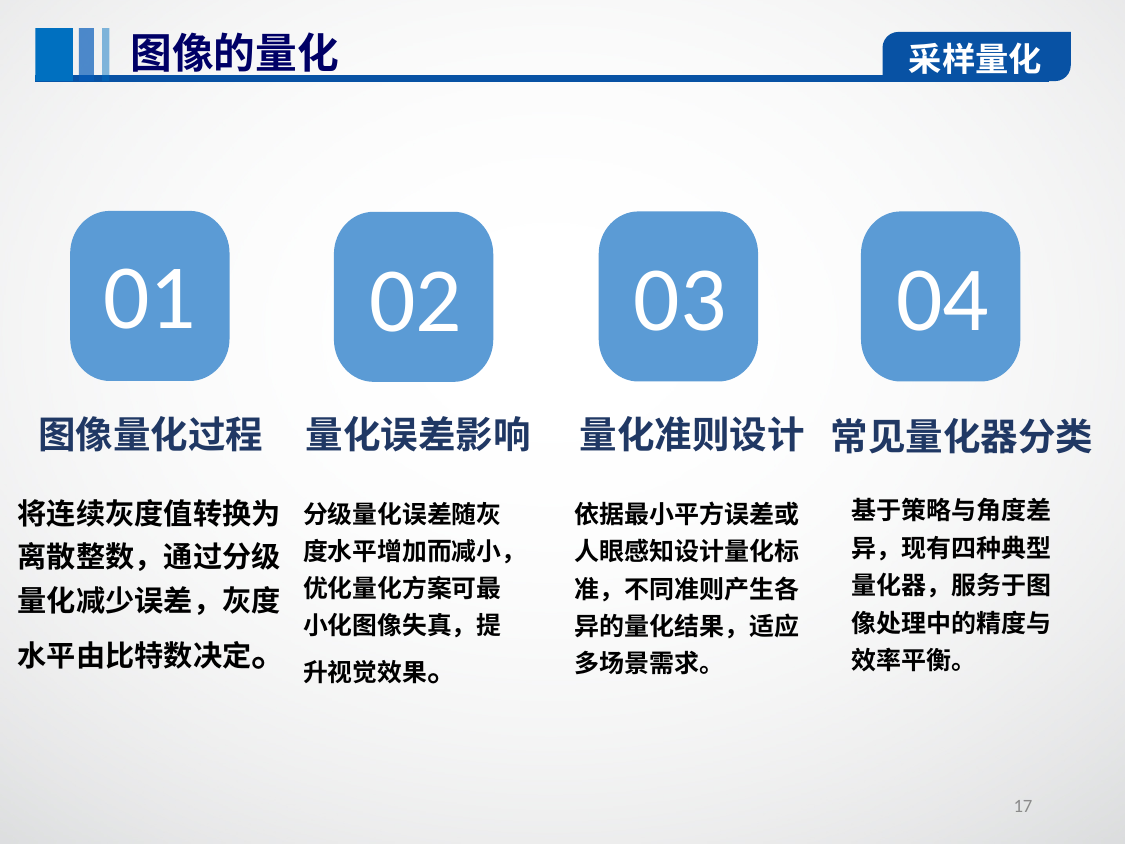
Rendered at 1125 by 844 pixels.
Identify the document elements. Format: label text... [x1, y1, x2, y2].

text_box 分级量化误差随灰度水平增加而减小，优化量化方案可最小化图像失真，提升视觉效果。 [303, 490, 525, 691]
picture [0, 473, 1125, 844]
text_box 采样量化 [894, 31, 1090, 86]
picture [0, 0, 1125, 407]
text_box 04 [883, 239, 1003, 340]
text_box 图像量化过程 [0, 406, 251, 473]
text_box 基于策略与角度差异，现有四种典型量化器，服务于图像处理中的精度与效率平衡。 [851, 487, 1076, 688]
text_box [333, 211, 494, 382]
text_box 03 [621, 239, 740, 340]
text_box [860, 211, 1021, 382]
text_box [794, 782, 1048, 827]
text_box 图像的量化 [99, 27, 370, 78]
text_box [70, 210, 230, 381]
text_box 量化误差影响 [251, 406, 504, 473]
text_box [598, 211, 759, 382]
text_box 01 [90, 237, 210, 338]
text_box 依据最小平方误差或人眼感知设计量化标准，不同准则产生各异的量化结果，适应多场景需求。 [574, 490, 810, 713]
text_box 量化准则设计 [504, 406, 880, 473]
text_box 常见量化器分类 [774, 407, 1125, 475]
text_box 02 [356, 239, 476, 340]
text_box 将连续灰度值转换为离散整数，通过分级量化减少误差，灰度水平由比特数决定。 [17, 486, 282, 687]
